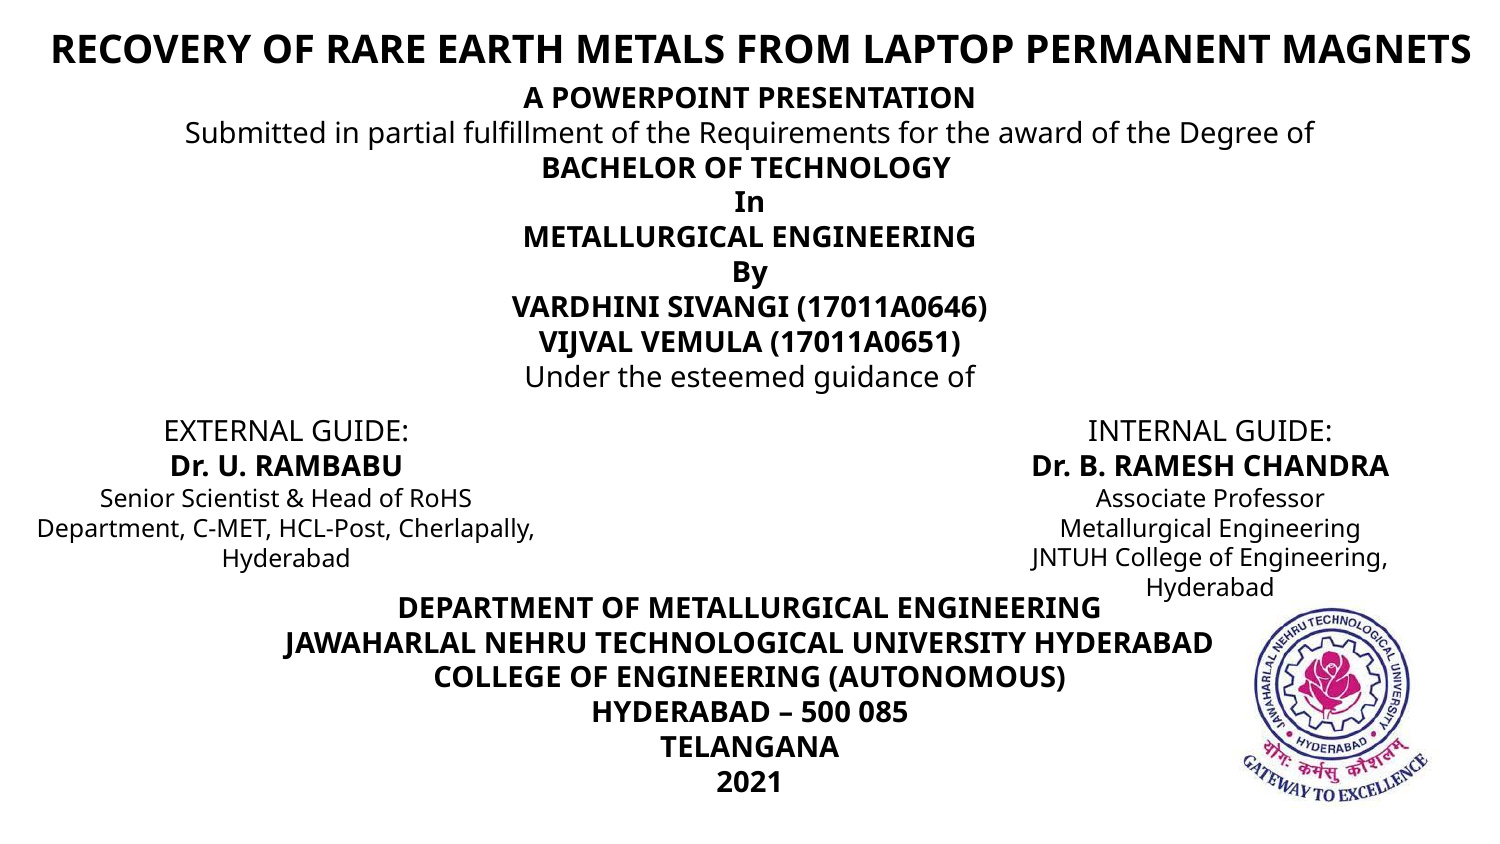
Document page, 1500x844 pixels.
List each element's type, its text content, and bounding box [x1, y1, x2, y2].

text_box INTERNAL GUIDE: Dr. B. RAMESH CHANDRA Associate Professor Metallurgical Engineering JNTUH College of Engineering, Hyderabad [956, 404, 1464, 581]
text_box DEPARTMENT OF METALLURGICAL ENGINEERING JAWAHARLAL NEHRU TECHNOLOGICAL UNIVERSITY HYDERABAD COLLEGE OF ENGINEERING (AUTONOMOUS) HYDERABAD – 500 085 TELANGANA 2021 [36, 581, 1464, 806]
text_box EXTERNAL GUIDE: Dr. U. RAMBABU Senior Scientist & Head of RoHS Department, C-MET, HCL-Post, Cherlapally, Hyderabad [11, 404, 562, 580]
picture [1231, 600, 1440, 809]
title RECOVERY OF RARE EARTH METALS FROM LAPTOP PERMANENT MAGNETS [0, 16, 1500, 87]
text_box A POWERPOINT PRESENTATION Submitted in partial fulfillment of the Requirements for the award of the Degree of BACHELOR OF TECHNOLOGY In METALLURGICAL ENGINEERING By VARDHINI SIVANGI (17011A0646) VIJVAL VEMULA (17011A0651) Under the esteemed guidance of [36, 71, 1464, 401]
